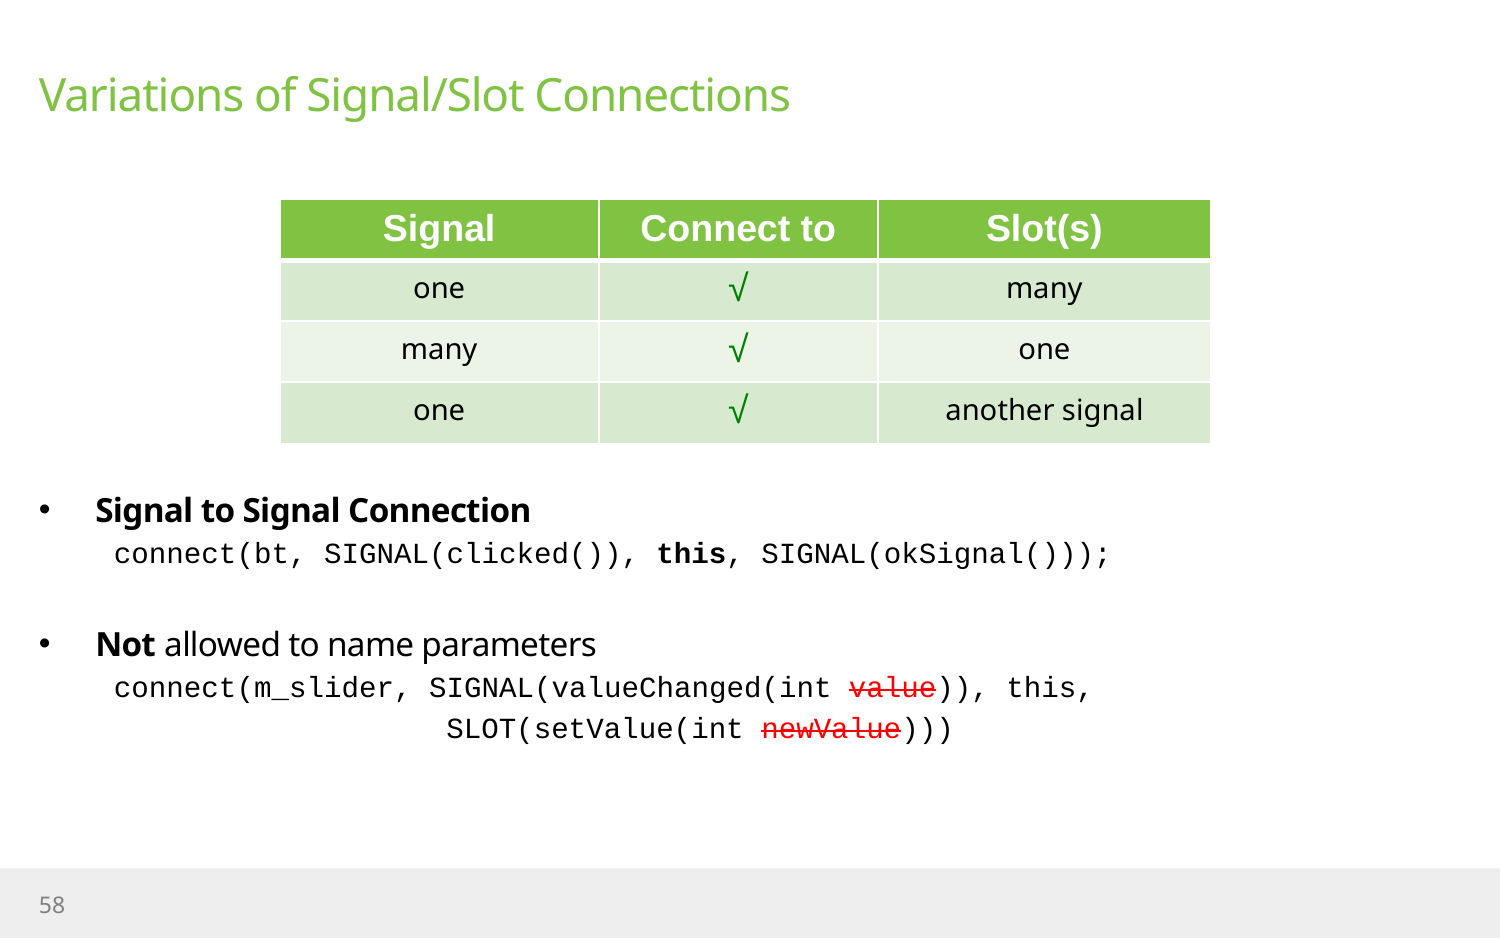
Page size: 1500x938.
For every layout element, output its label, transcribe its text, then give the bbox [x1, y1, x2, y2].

table_cell many [281, 322, 598, 381]
table_cell √ [600, 322, 877, 381]
list Signal to Signal Connection connect(bt, SIGNAL(clicked()), this, SIGNAL(okSignal())); Not allowed to name parameters connect(m_slider, SIGNAL(valueChanged(int value)), this, SLOT(setValue(int newValue))) [39, 488, 1272, 841]
table_cell one [879, 322, 1210, 381]
title Variations of Signal/Slot Connections [39, 66, 1052, 196]
table_cell one [281, 263, 598, 320]
slide_number 58 [39, 892, 410, 921]
table_header Connect to [600, 200, 877, 258]
table_cell √ [600, 383, 877, 443]
table_cell one [281, 383, 598, 443]
table_header Slot(s) [879, 200, 1210, 258]
table_header Signal [281, 200, 598, 258]
table_cell many [879, 263, 1210, 320]
table_cell another signal [879, 383, 1210, 443]
table_cell √ [600, 263, 877, 320]
